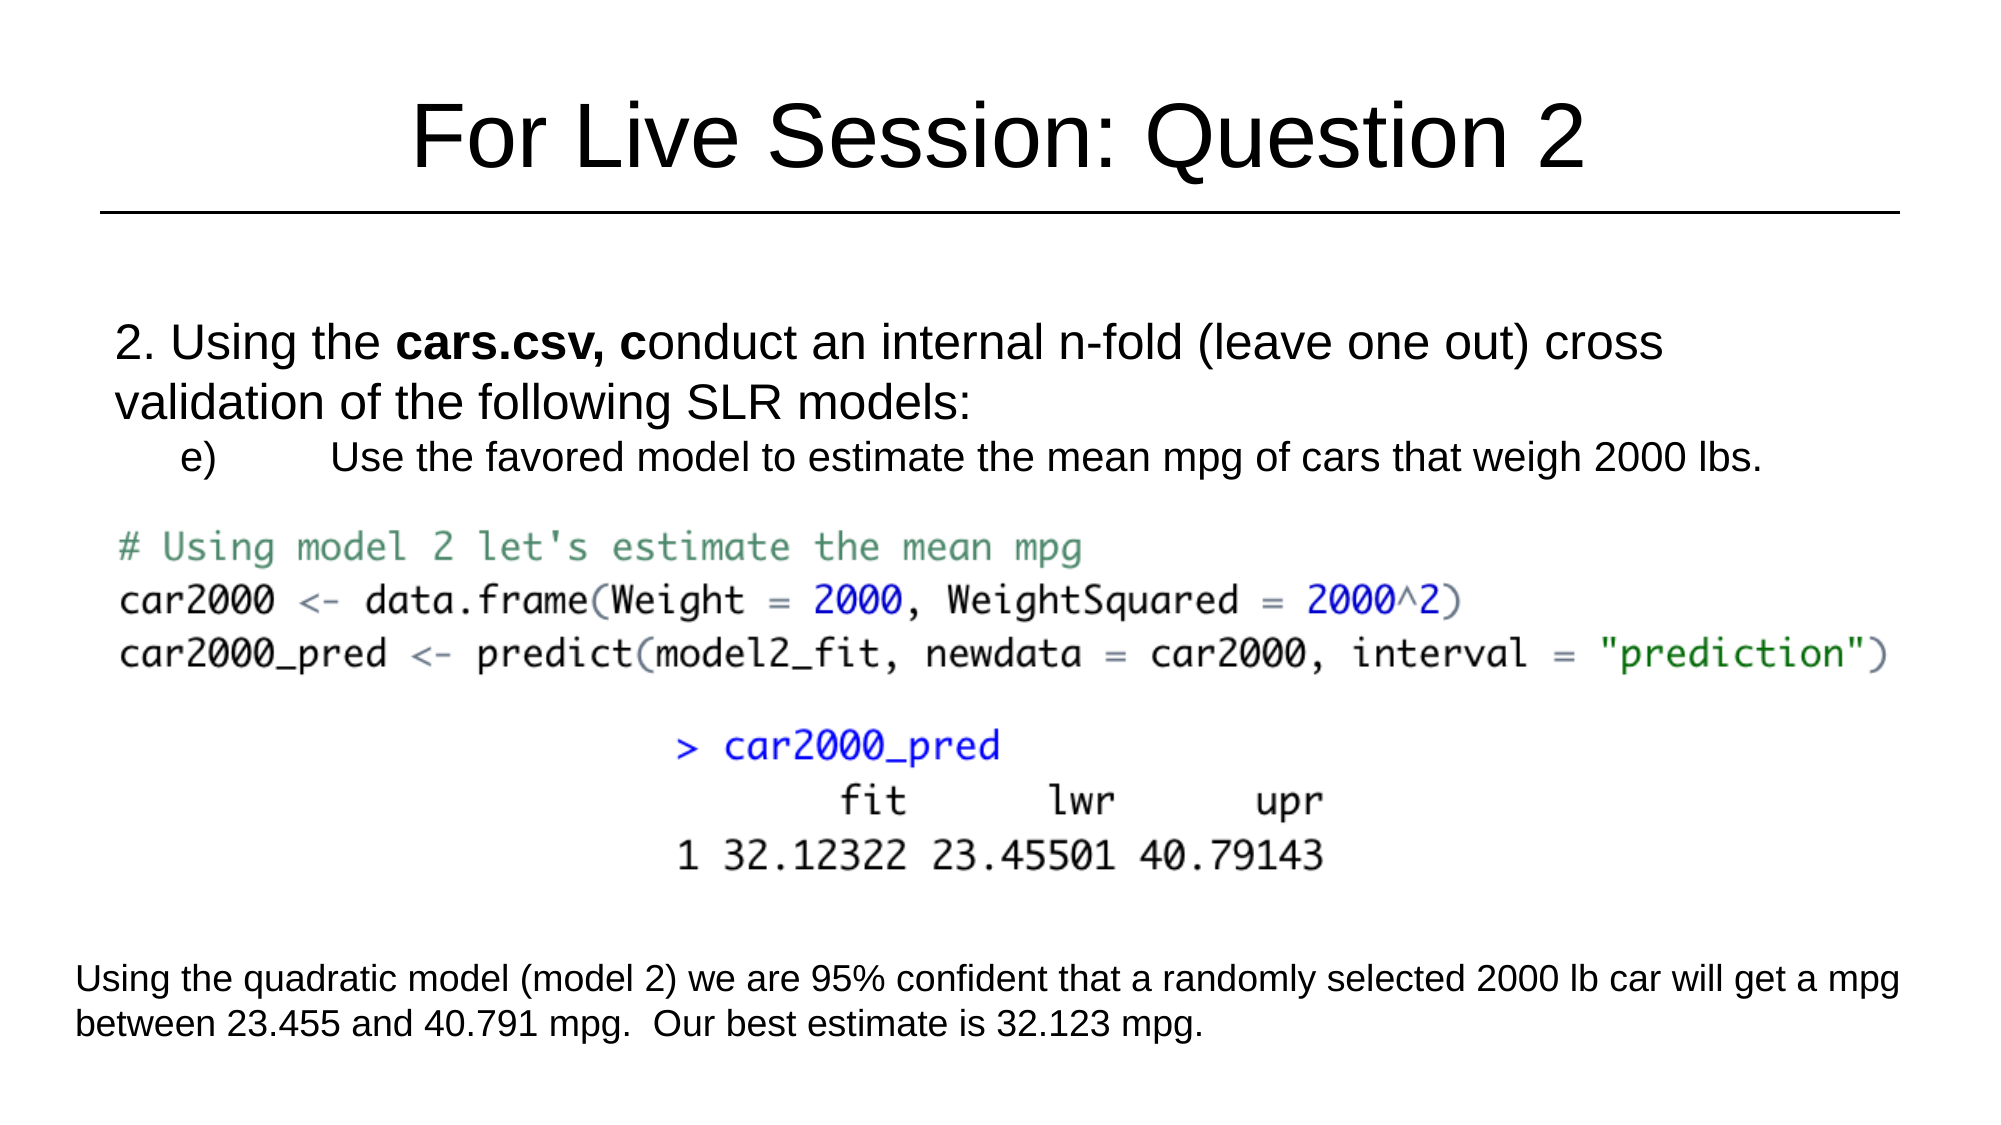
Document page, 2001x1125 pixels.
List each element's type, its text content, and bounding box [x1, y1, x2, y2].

picture [664, 724, 1336, 889]
text_box 2. Using the cars.csv, conduct an internal n-fold (leave one out) cross validation of the following SLR models: e) Use the favored model to estimate the mean mpg of cars that weigh 2000 lbs. [99, 302, 1900, 488]
picture [109, 507, 1901, 695]
text_box Using the quadratic model (model 2) we are 95% confident that a randomly selected 2000 lb car will get a mpg between 23.455 and 40.791 mpg. Our best estimate is 32.123 mpg. [60, 946, 1950, 1052]
title For Live Session: Question 2 [99, 37, 1900, 225]
